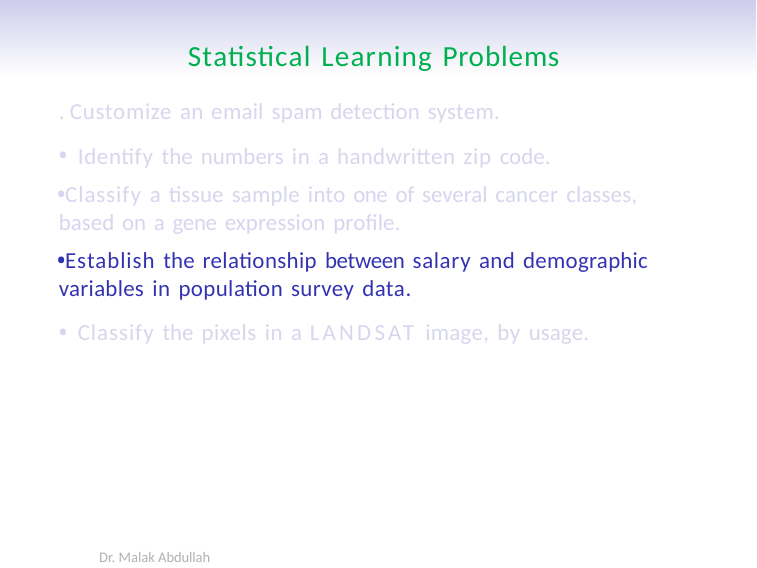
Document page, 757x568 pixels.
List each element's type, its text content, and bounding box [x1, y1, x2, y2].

title Statistical Learning Problems [185, 34, 571, 95]
footer Dr. Malak Abdullah [0, 548, 332, 566]
picture [0, 0, 756, 74]
text_box . Customize an email spam detection system. Identify the numbers in a handwritten zip code. Classify a tissue sample into one of several cancer classes, based on a gene expression profile. Establish the relationship between salary and demographic variables in population survey data. Classify the pixels in a LANDSAT image, by usage. [56, 95, 699, 346]
